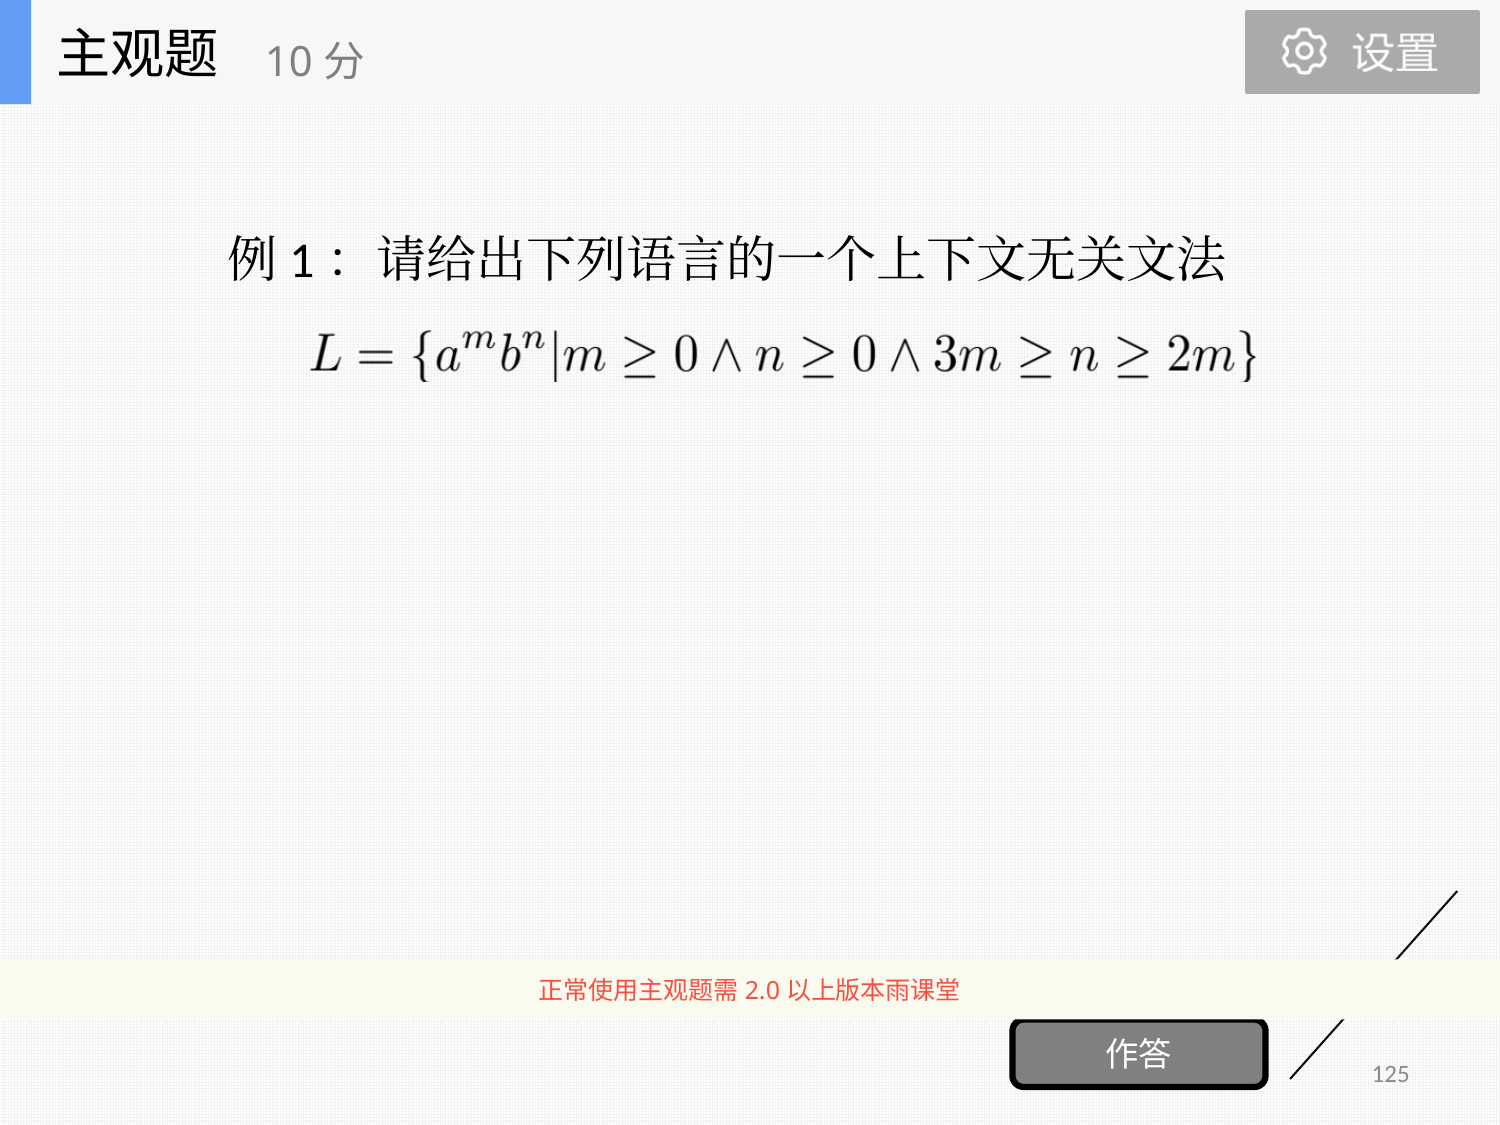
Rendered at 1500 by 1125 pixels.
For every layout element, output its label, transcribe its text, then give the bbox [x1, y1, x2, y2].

text_box 正常使用主观题需2.0以上版本雨课堂 [0, 957, 1500, 1022]
picture [309, 329, 1256, 382]
picture [1245, 10, 1480, 94]
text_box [0, 0, 1500, 105]
text_box 作答 [1010, 1022, 1268, 1090]
text_box 例1：请给出下列语言的一个上下文无关文法 [212, 219, 1313, 295]
slide_number 125 [1074, 1042, 1425, 1103]
